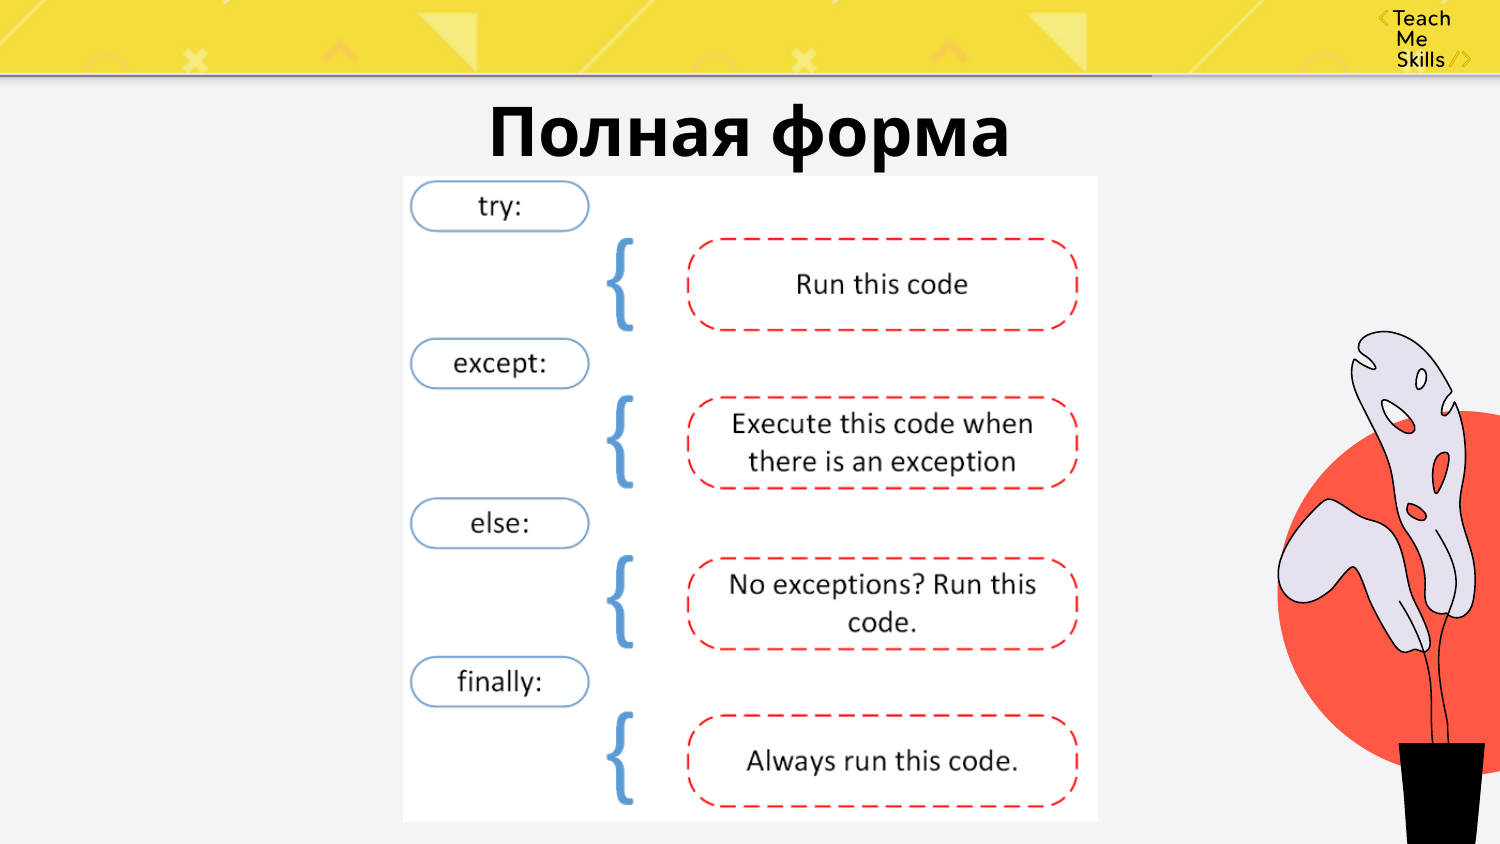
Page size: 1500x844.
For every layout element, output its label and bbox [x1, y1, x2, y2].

picture [0, 0, 1500, 844]
text_box [1277, 331, 1485, 844]
